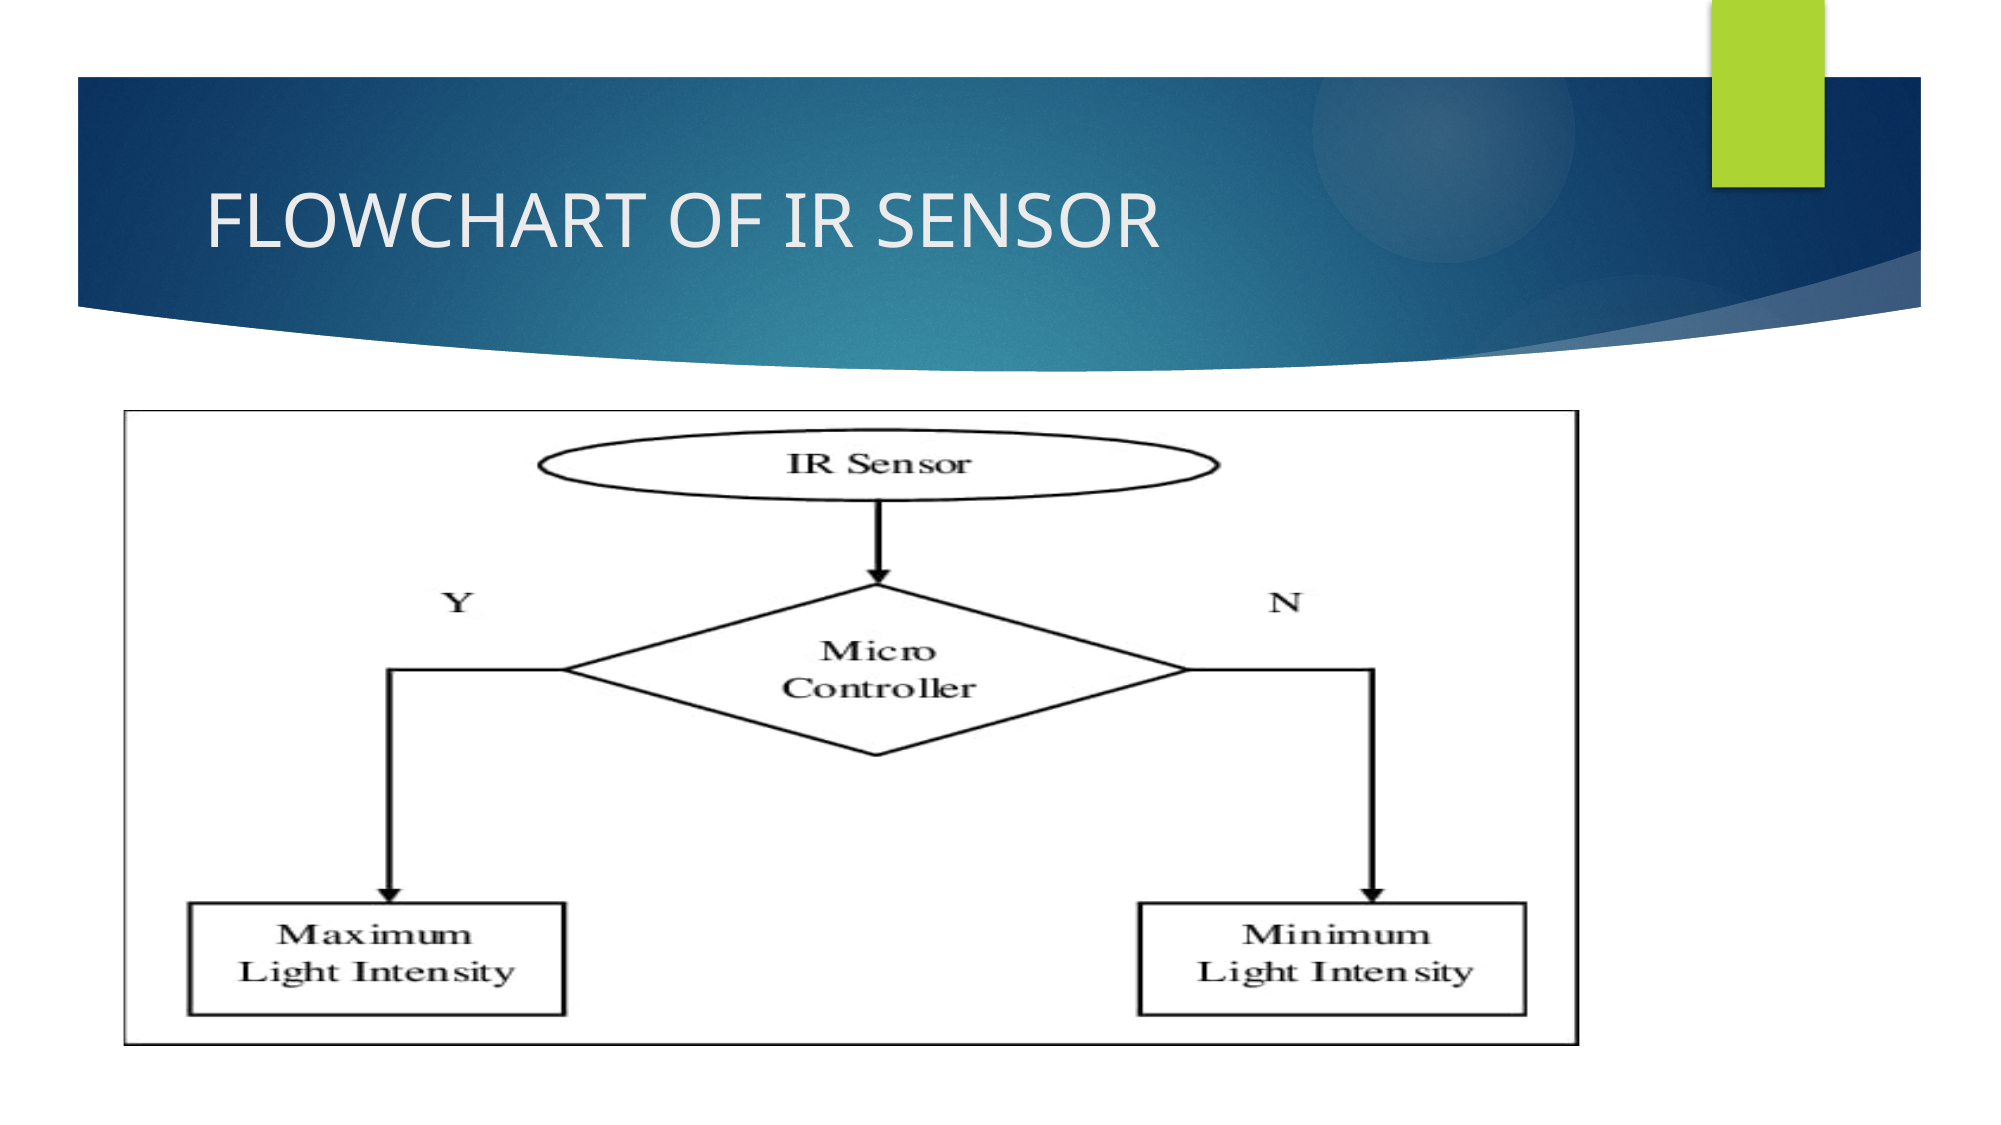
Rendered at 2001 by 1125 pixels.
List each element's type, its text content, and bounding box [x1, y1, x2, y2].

title FLOWCHART OF IR SENSOR [189, 159, 1627, 276]
text_box [123, 410, 1580, 1046]
